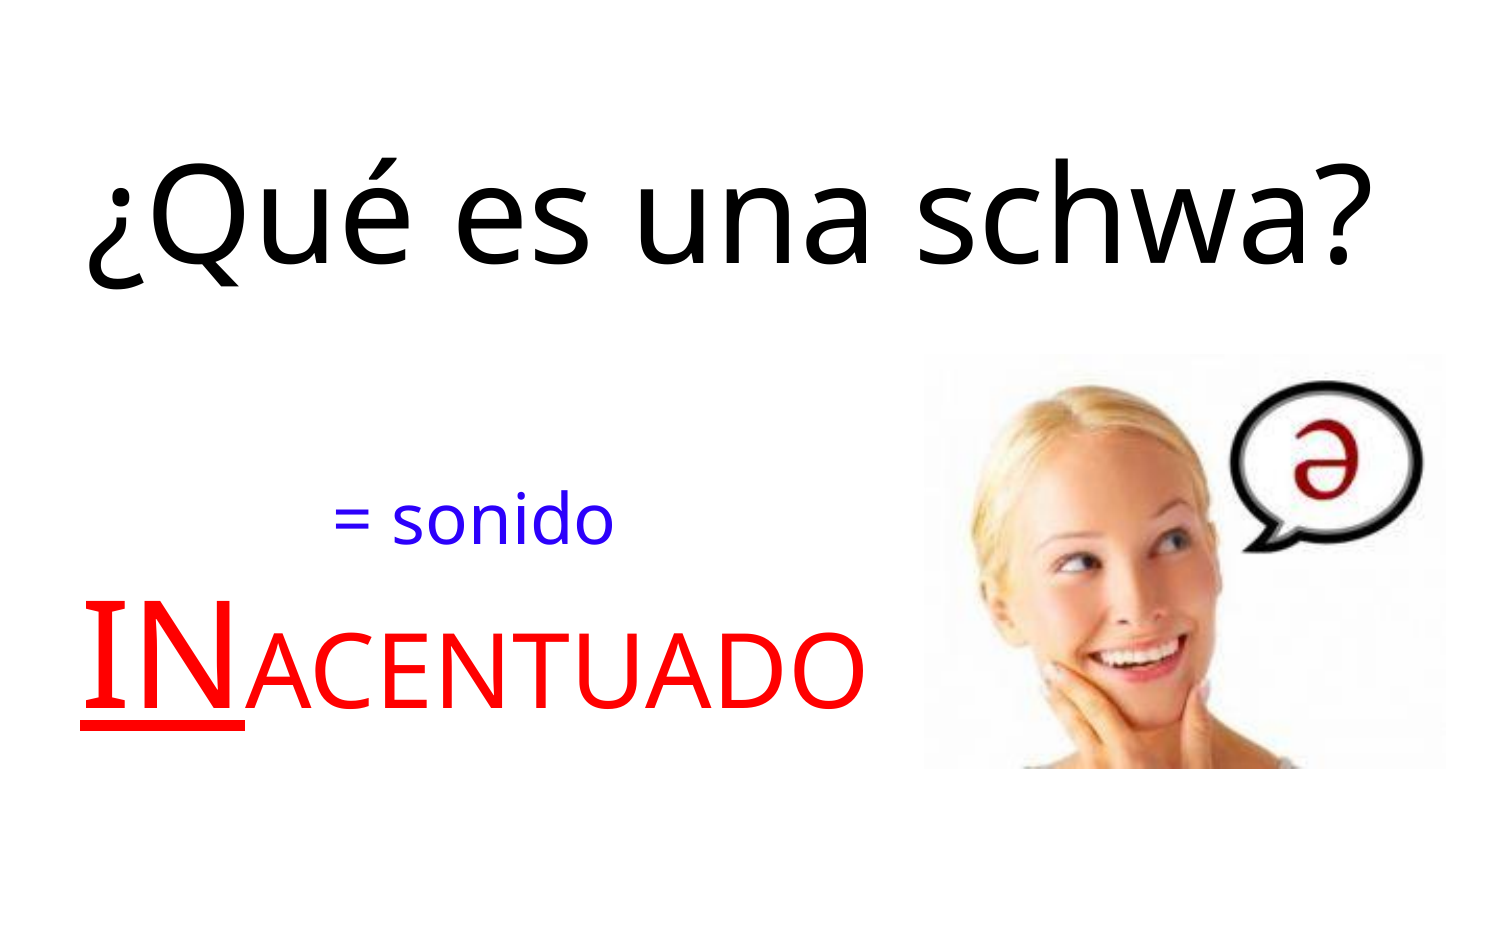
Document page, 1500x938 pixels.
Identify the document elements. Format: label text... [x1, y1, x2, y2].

picture [924, 354, 1446, 769]
text_box ¿Qué es una schwa? [0, 118, 1500, 299]
text_box = sonido INACENTUADO [0, 466, 924, 747]
